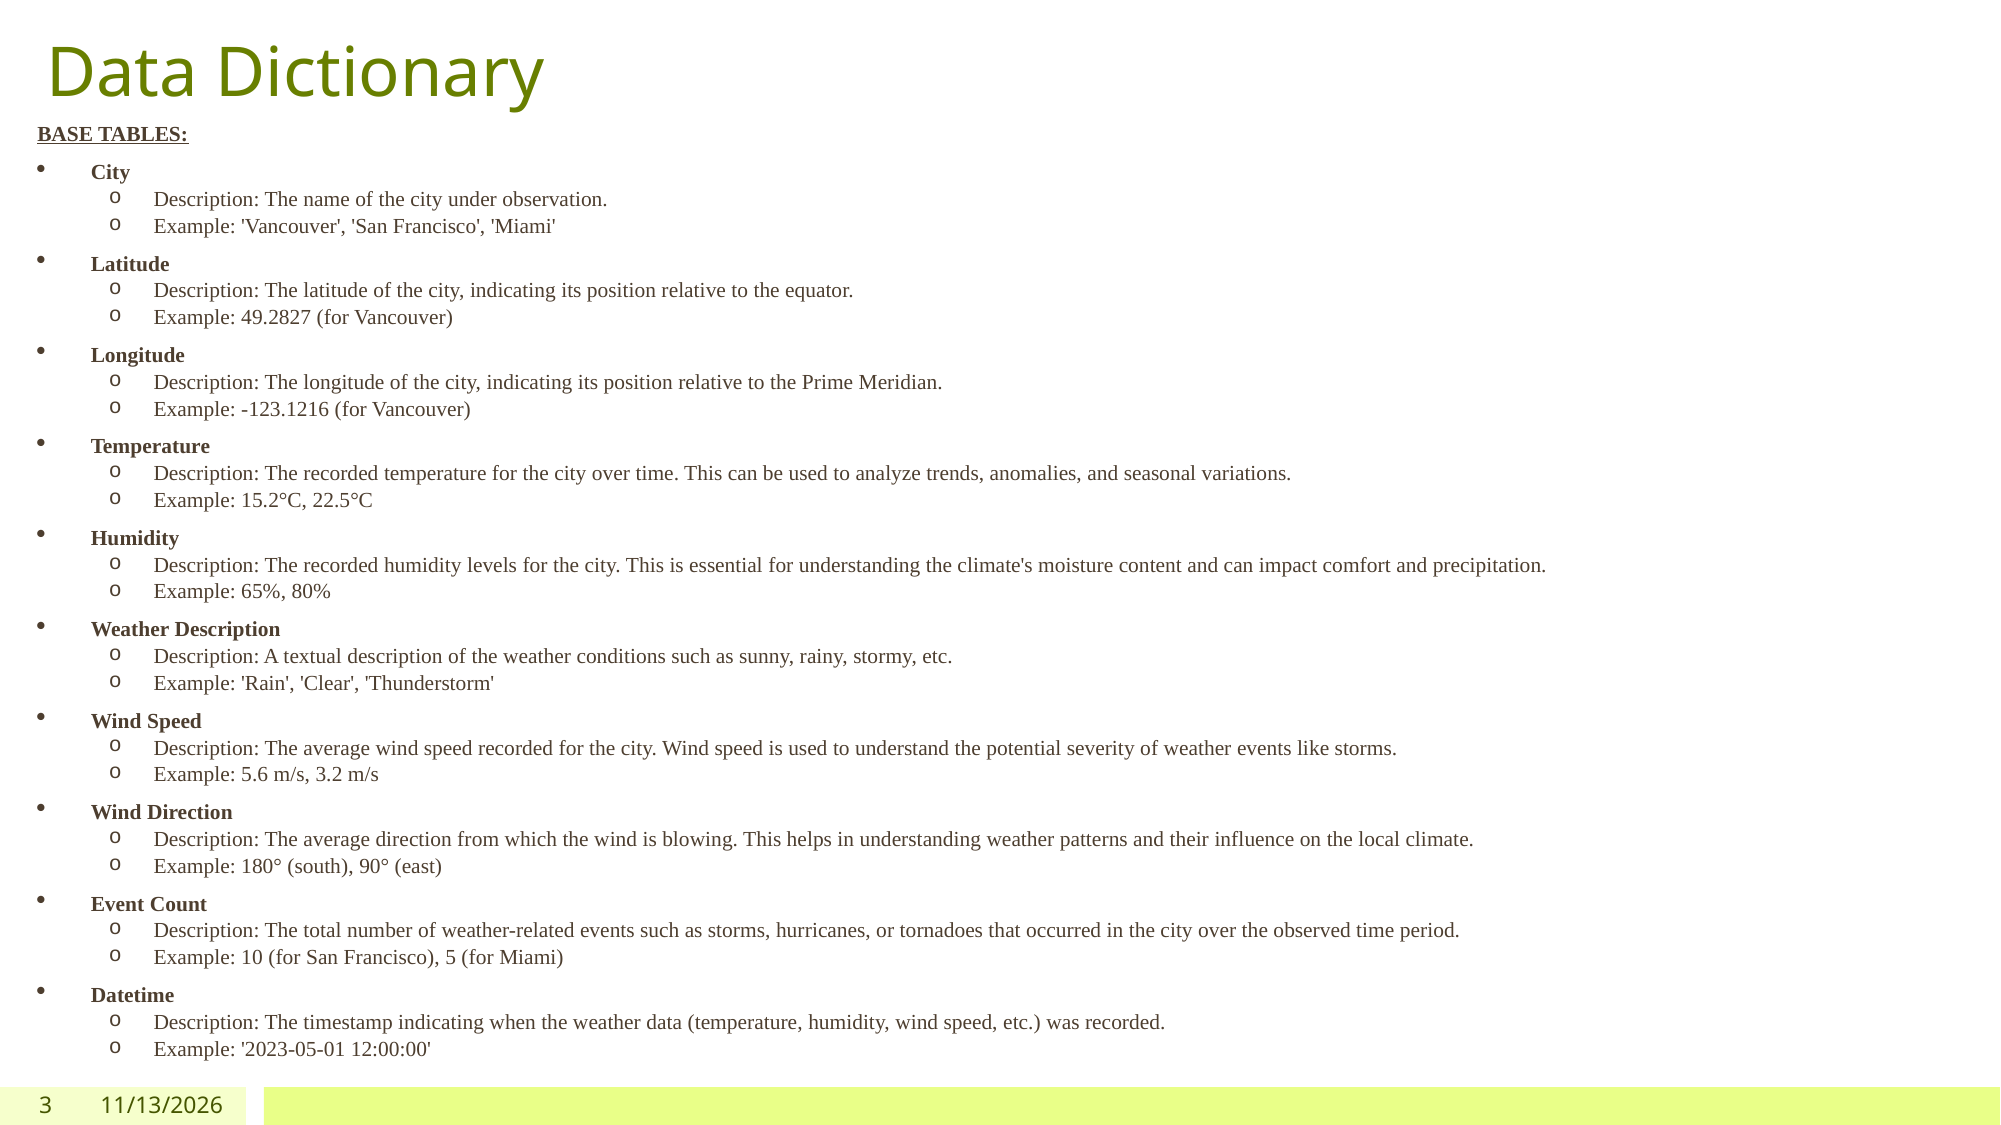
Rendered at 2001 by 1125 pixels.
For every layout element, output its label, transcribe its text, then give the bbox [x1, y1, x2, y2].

title Data Dictionary [31, 20, 1726, 117]
slide_number 3 [0, 1087, 68, 1125]
list BASE TABLES: City Description: The name of the city under observation. Example: 'Vancouver', 'San Francisco', 'Miami' Latitude Description: The latitude of the city, indicating its position relative to the equator. Example: 49.2827 (for Vancouver) Longitude Description: The longitude of the city, indicating its position relative to the Prime Meridian. Example: -123.1216 (for Vancouver) Temperature Description: The recorded temperature for the city over time. This can be used to analyze trends, anomalies, and seasonal variations. Example: 15.2°C, 22.5°C Humidity Description: The recorded humidity levels for the city. This is essential for understanding the climate's moisture content and can impact comfort and precipitation. Example: 65%, 80% Weather Description Description: A textual description of the weather conditions such as sunny, rainy, stormy, etc. Example: 'Rain', 'Clear', 'Thunderstorm' Wind Speed Description: The average wind speed recorded for the city. Wind speed is used to understand the potential severity of weather events like storms. Example: 5.6 m/s, 3.2 m/s Wind Direction Description: The average direction from which the wind is blowing. This helps in understanding weather patterns and their influence on the local climate. Example: 180° (south), 90° (east) Event Count Description: The total number of weather-related events such as storms, hurricanes, or tornadoes that occurred in the city over the observed time period. Example: 10 (for San Francisco), 5 (for Miami) Datetime Description: The timestamp indicating when the weather data (temperature, humidity, wind speed, etc.) was recorded. Example: '2023-05-01 12:00:00' [22, 117, 1969, 1080]
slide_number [74, 1087, 239, 1125]
